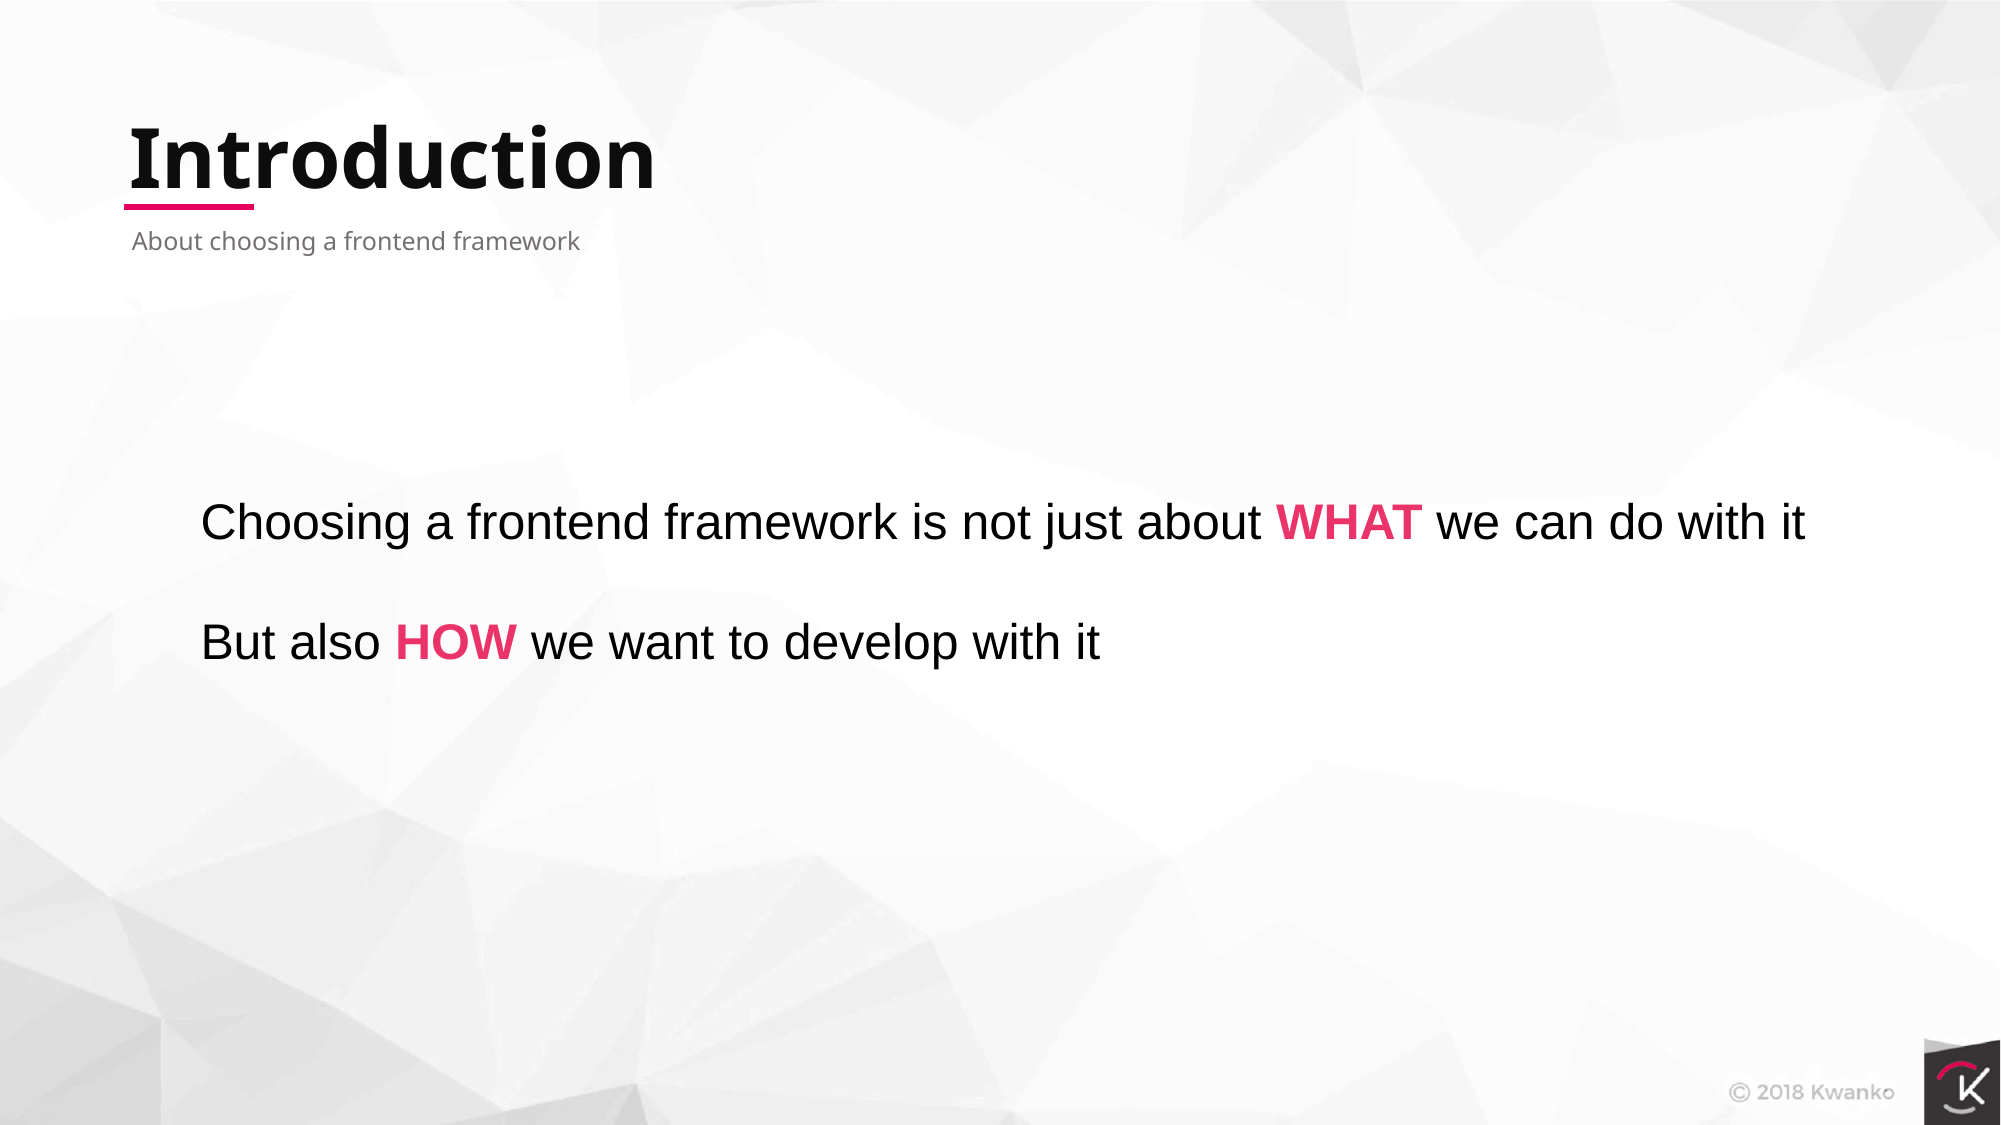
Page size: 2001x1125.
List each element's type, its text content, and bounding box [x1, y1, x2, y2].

text_box Choosing a frontend framework is not just about WHAT we can do with it But also HOW we want to develop with it [185, 474, 1844, 747]
text_box About choosing a frontend framework [116, 221, 928, 264]
text_box Introduction [114, 97, 769, 202]
picture [0, 0, 2001, 1125]
